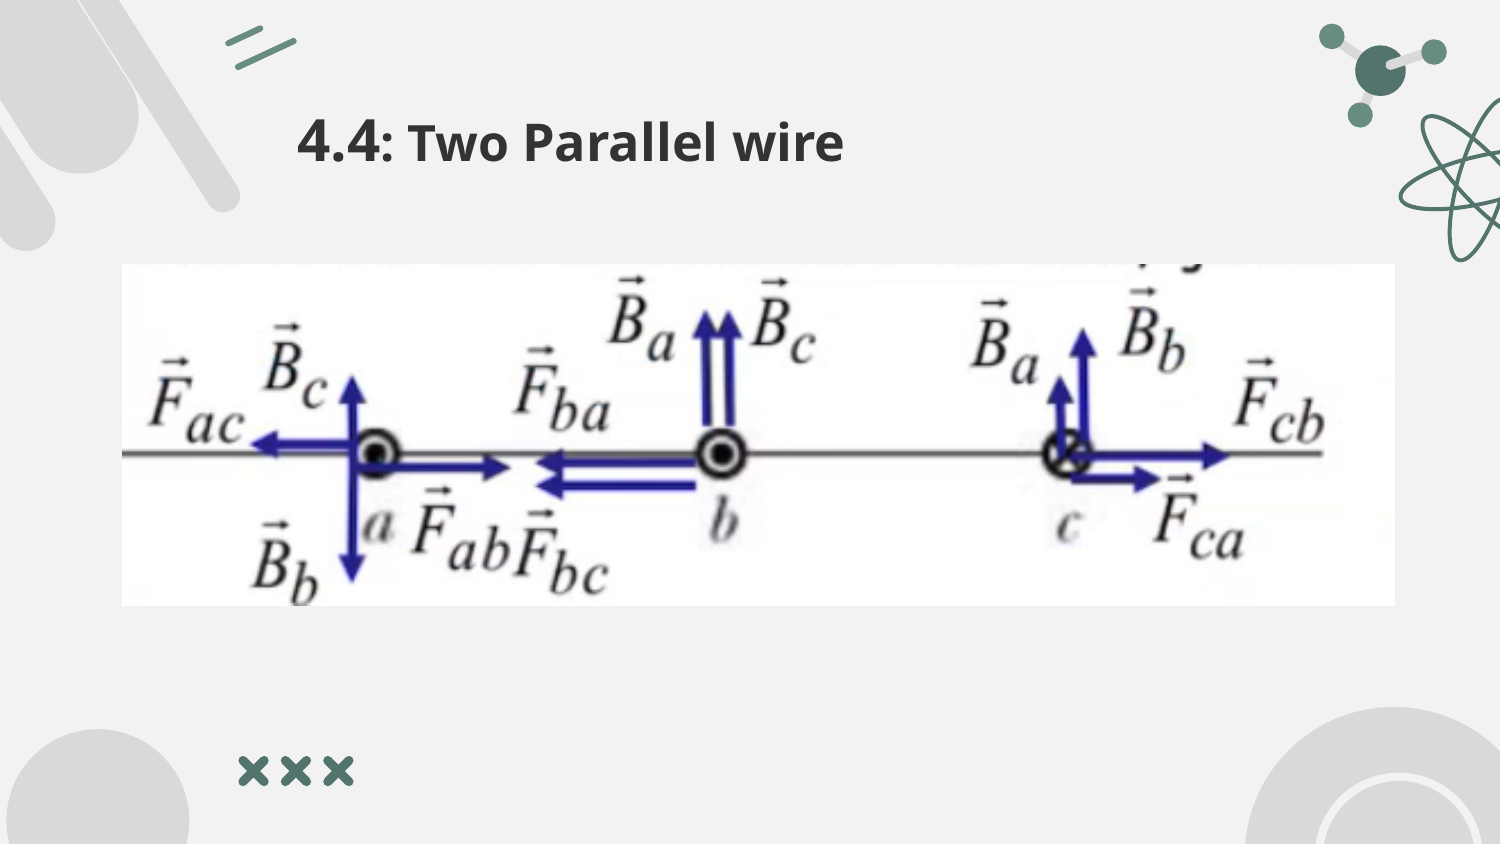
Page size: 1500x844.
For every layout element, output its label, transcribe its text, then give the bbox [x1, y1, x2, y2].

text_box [1317, 23, 1449, 128]
picture [121, 263, 1396, 606]
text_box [0, 0, 243, 252]
title 4.4: Two Parallel wire [247, 88, 1401, 187]
